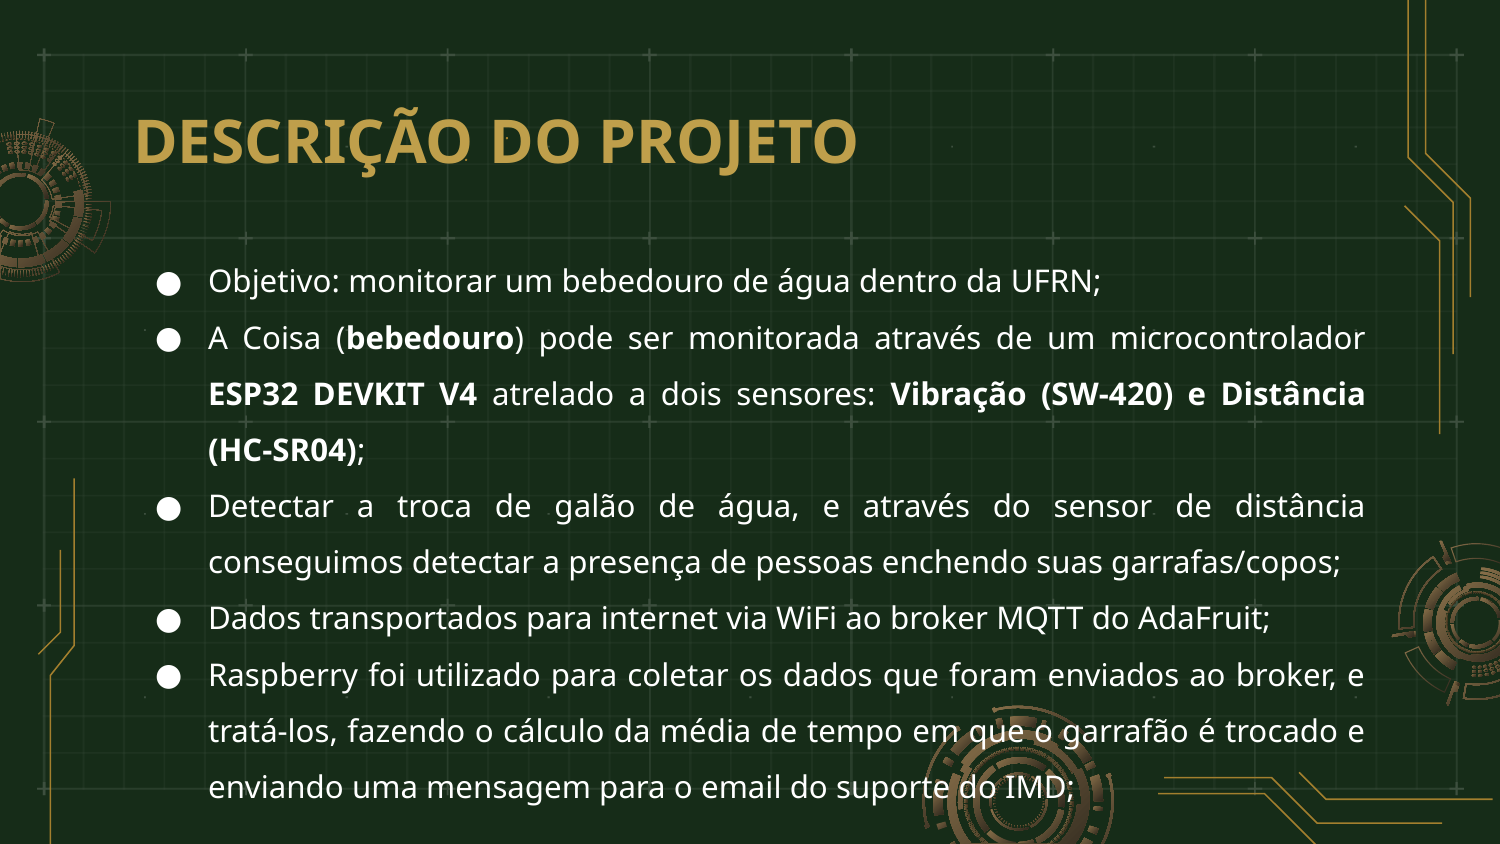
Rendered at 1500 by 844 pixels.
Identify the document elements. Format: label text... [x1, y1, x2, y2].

list Objetivo: monitorar um bebedouro de água dentro da UFRN; A Coisa (bebedouro) pode ser monitorada através de um microcontrolador ESP32 DEVKIT V4 atrelado a dois sensores: Vibração (SW-420) e Distância (HC-SR04); Detectar a troca de galão de água, e através do sensor de distância conseguimos detectar a presença de pessoas enchendo suas garrafas/copos; Dados transportados para internet via WiFi ao broker MQTT do AdaFruit; Raspberry foi utilizado para coletar os dados que foram enviados ao broker, e tratá-los, fazendo o cálculo da média de tempo em que o garrafão é trocado e enviando uma mensagem para o email do suporte do IMD; [118, 227, 1382, 781]
title DESCRIÇÃO DO PROJETO [118, 88, 1382, 193]
